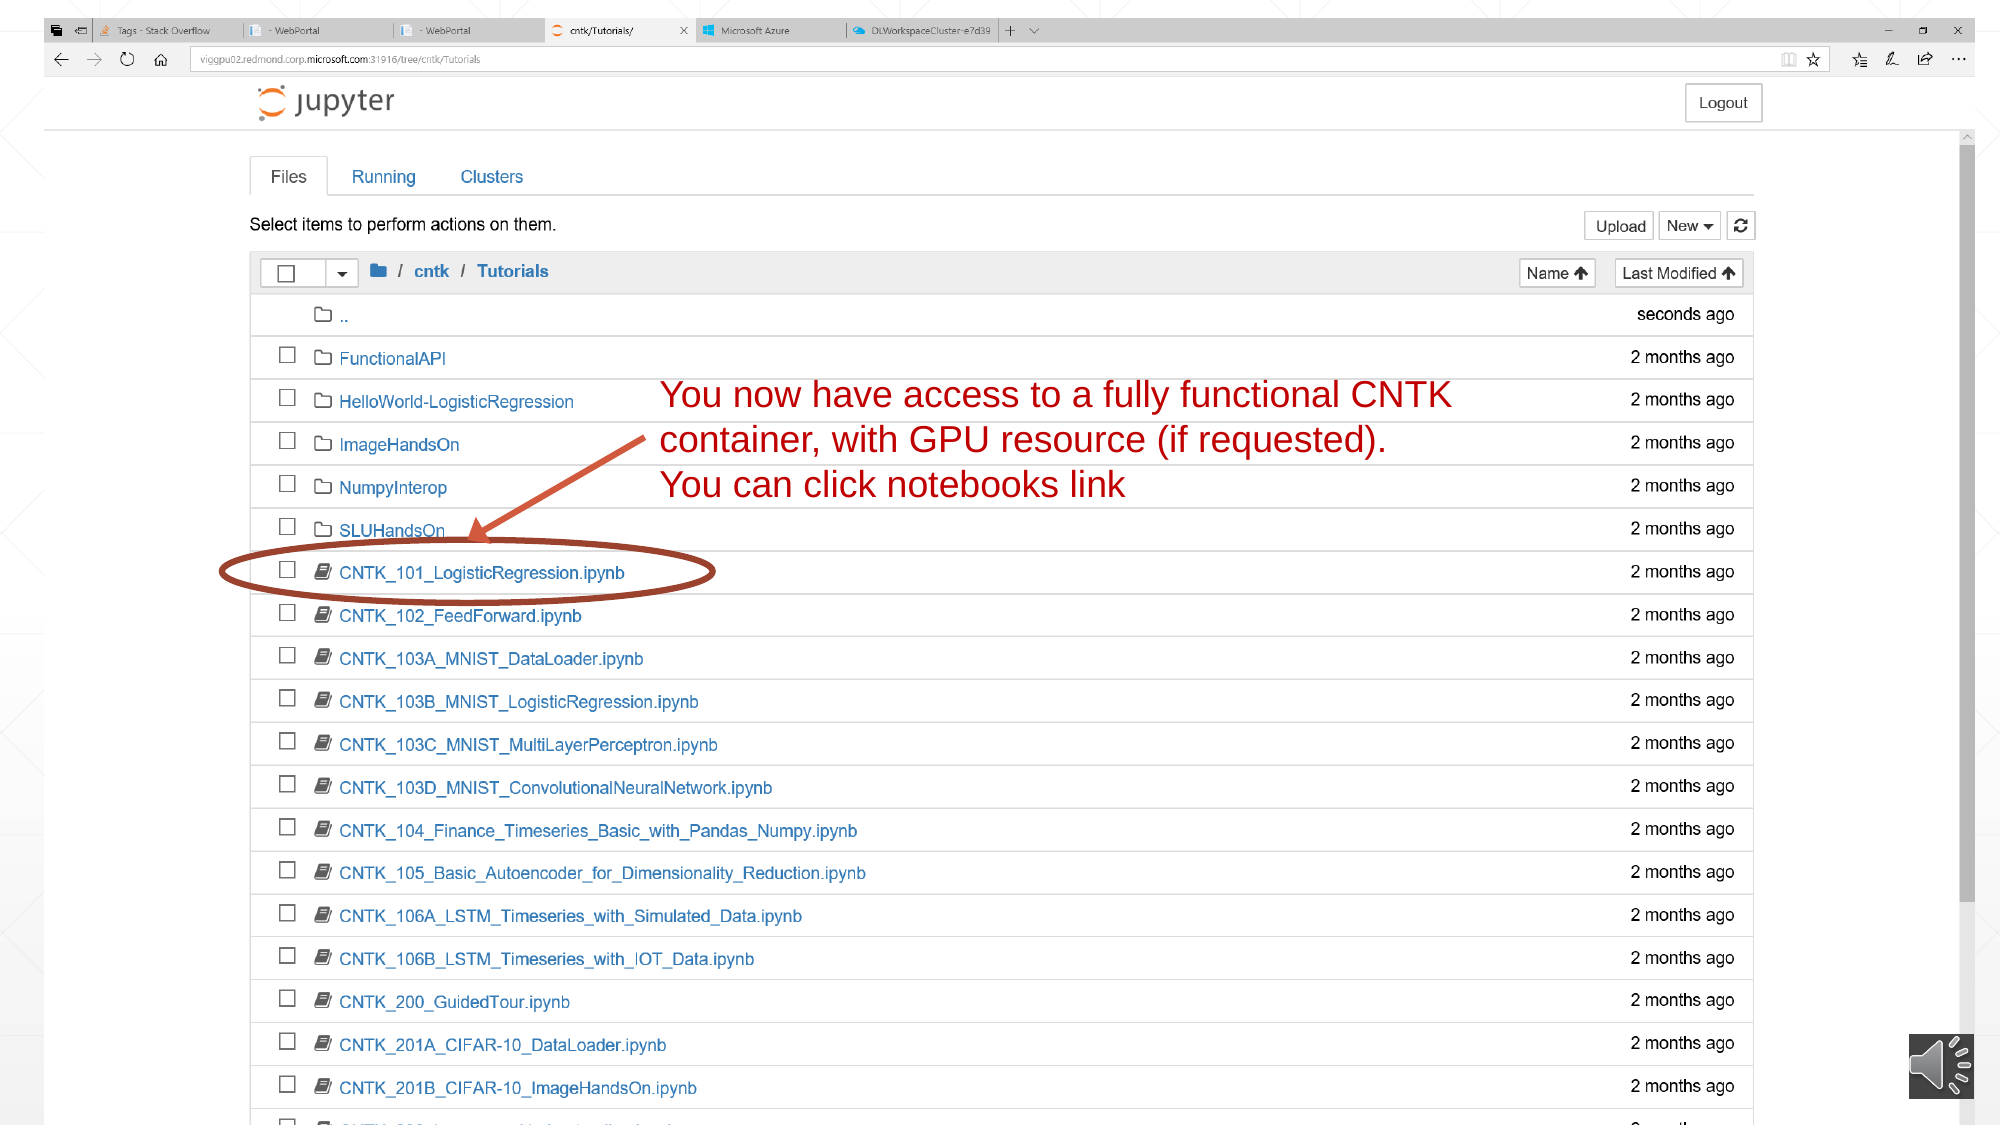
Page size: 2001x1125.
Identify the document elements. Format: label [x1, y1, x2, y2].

picture [44, 18, 1976, 1125]
text_box [221, 362, 1484, 603]
